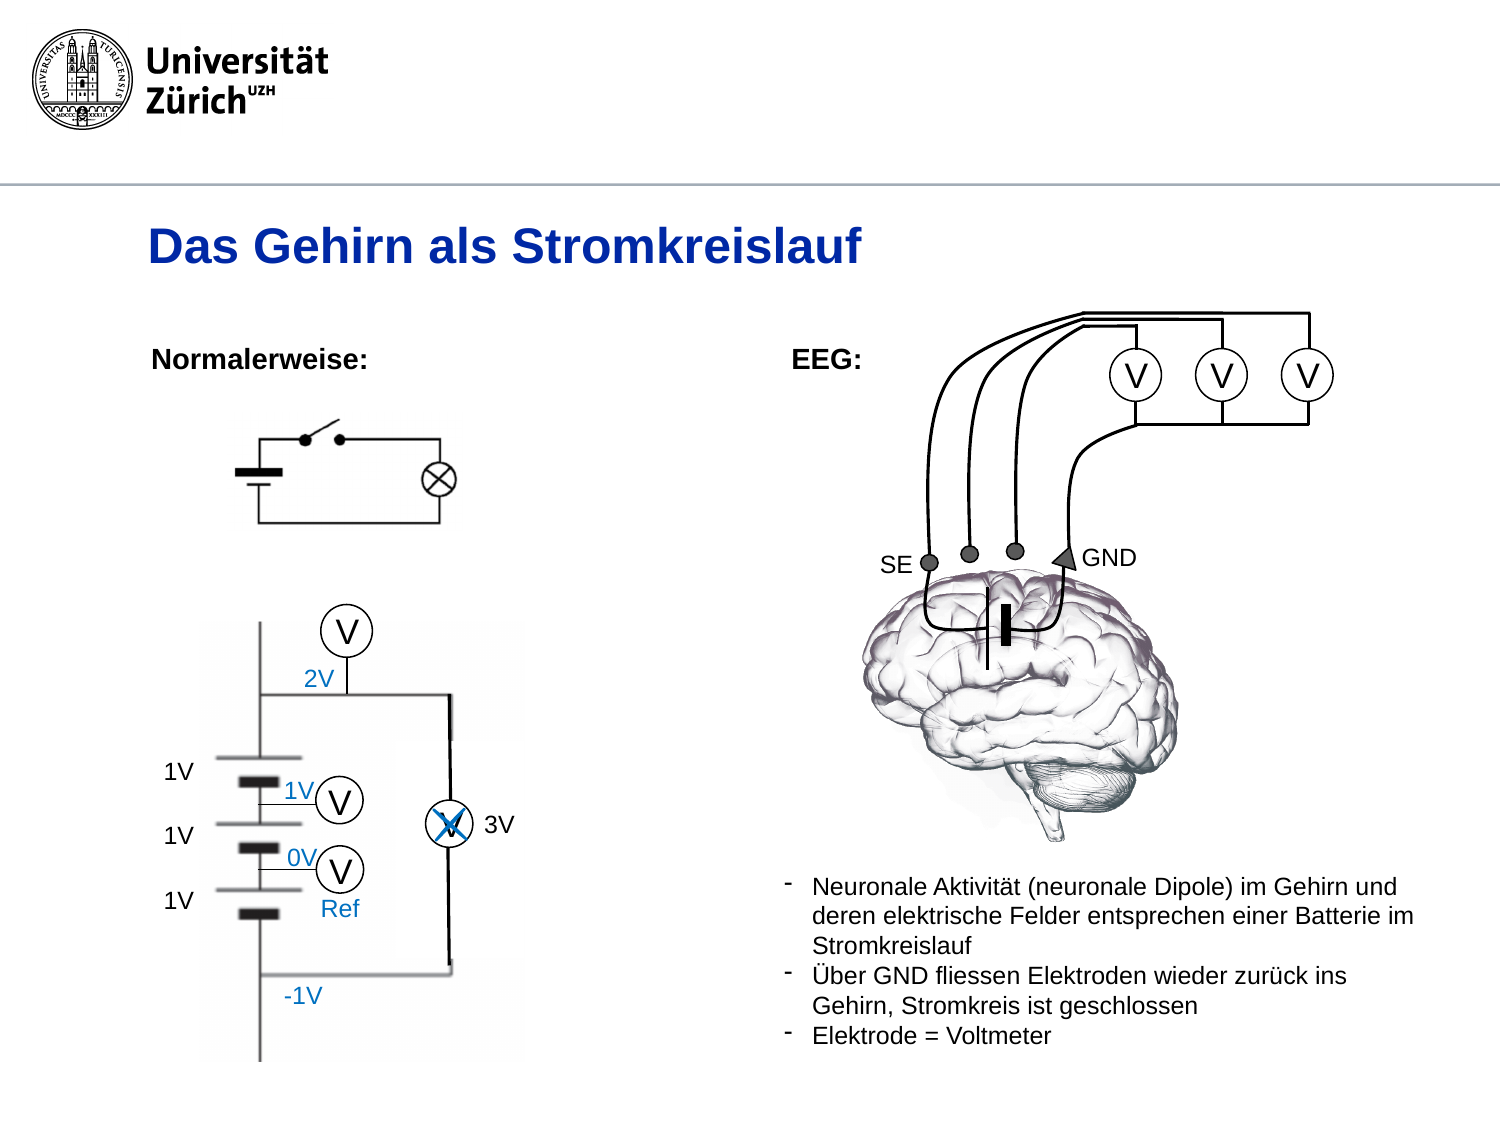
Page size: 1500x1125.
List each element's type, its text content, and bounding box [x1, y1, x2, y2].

picture [26, 23, 334, 136]
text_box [1195, 345, 1248, 404]
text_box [987, 586, 1007, 670]
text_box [1109, 345, 1162, 404]
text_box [148, 621, 544, 1062]
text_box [1281, 345, 1334, 404]
text_box [1068, 425, 1137, 526]
title Das Gehirn als Stromkreislauf [147, 208, 1353, 291]
text_box Neuronale Aktivität (neuronale Dipole) im Gehirn und deren elektrische Felder entsprechen einer Batterie im Stromkreislauf Über GND fliessen Elektroden wieder zurück ins Gehirn, Stromkreis ist geschlossen Elektrode = Voltmeter [769, 862, 1436, 1058]
text_box Normalerweise: [136, 332, 384, 383]
text_box [1015, 327, 1085, 526]
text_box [320, 601, 373, 660]
text_box EEG: [776, 332, 878, 383]
text_box [968, 320, 1084, 526]
text_box [927, 313, 1085, 526]
picture [820, 526, 1228, 863]
picture [227, 412, 463, 531]
